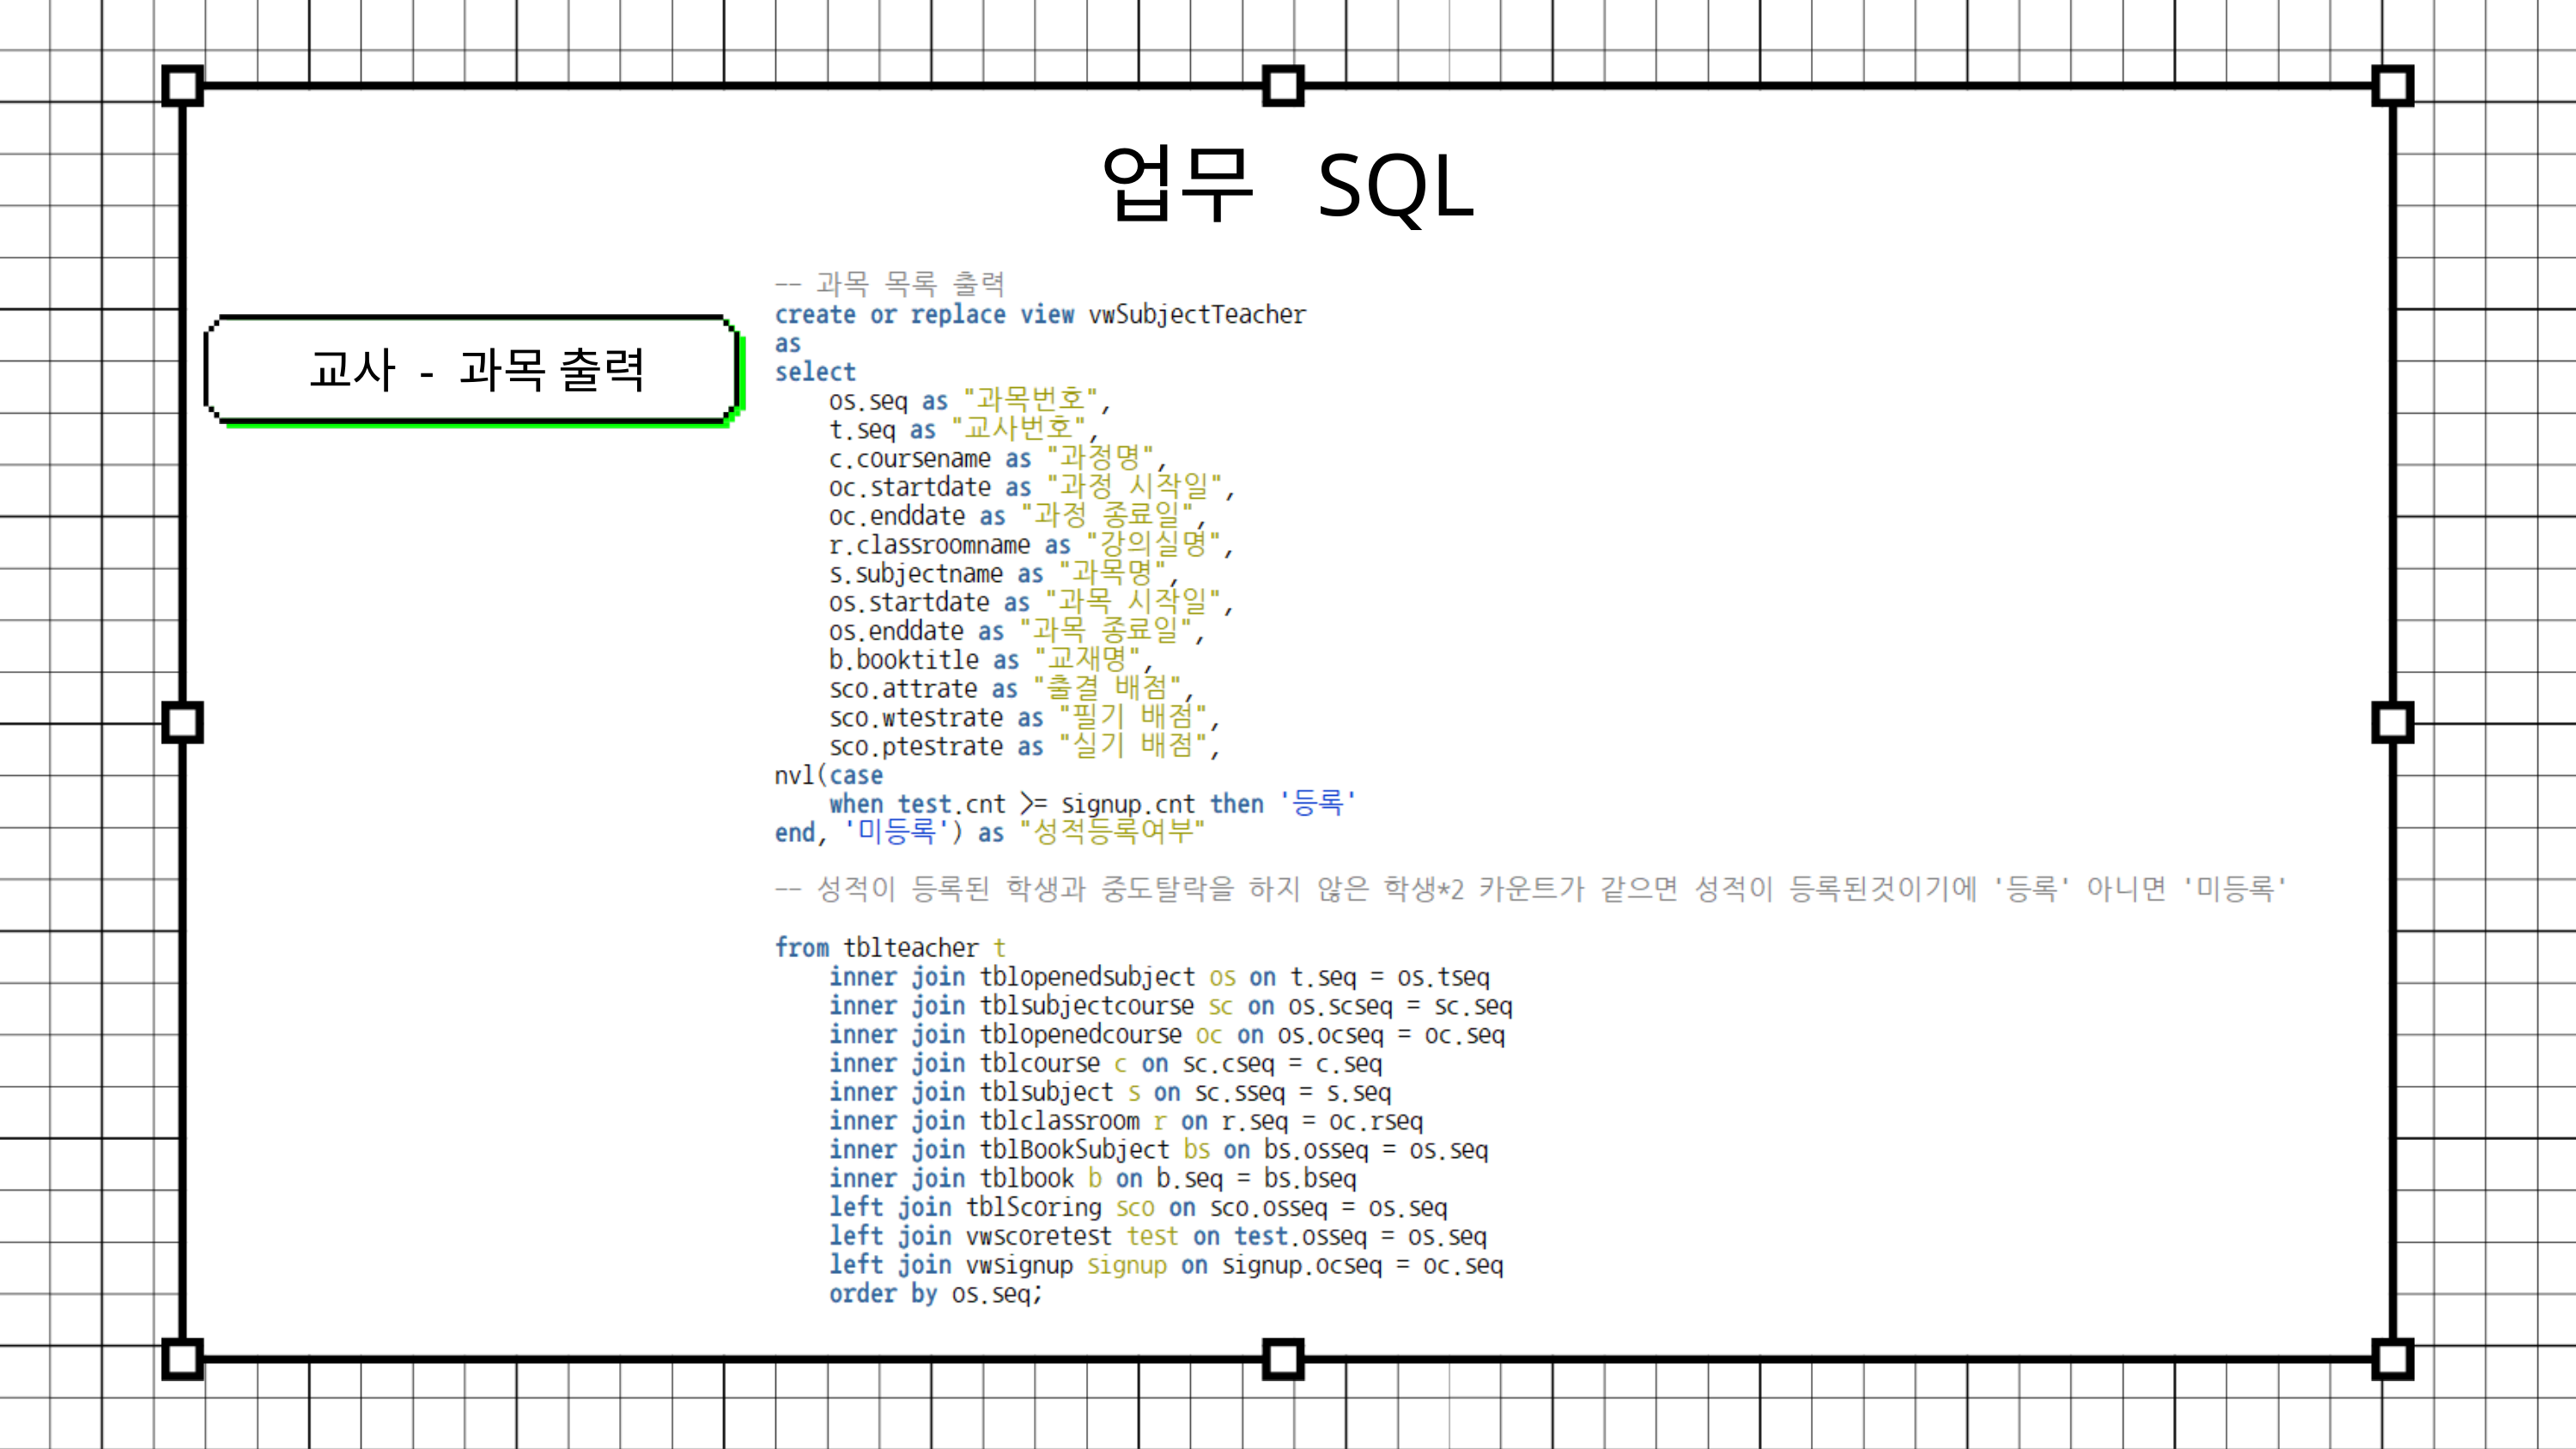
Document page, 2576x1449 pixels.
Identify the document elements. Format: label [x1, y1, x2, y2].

text_box [0, 264, 769, 483]
picture [0, 0, 2576, 1449]
